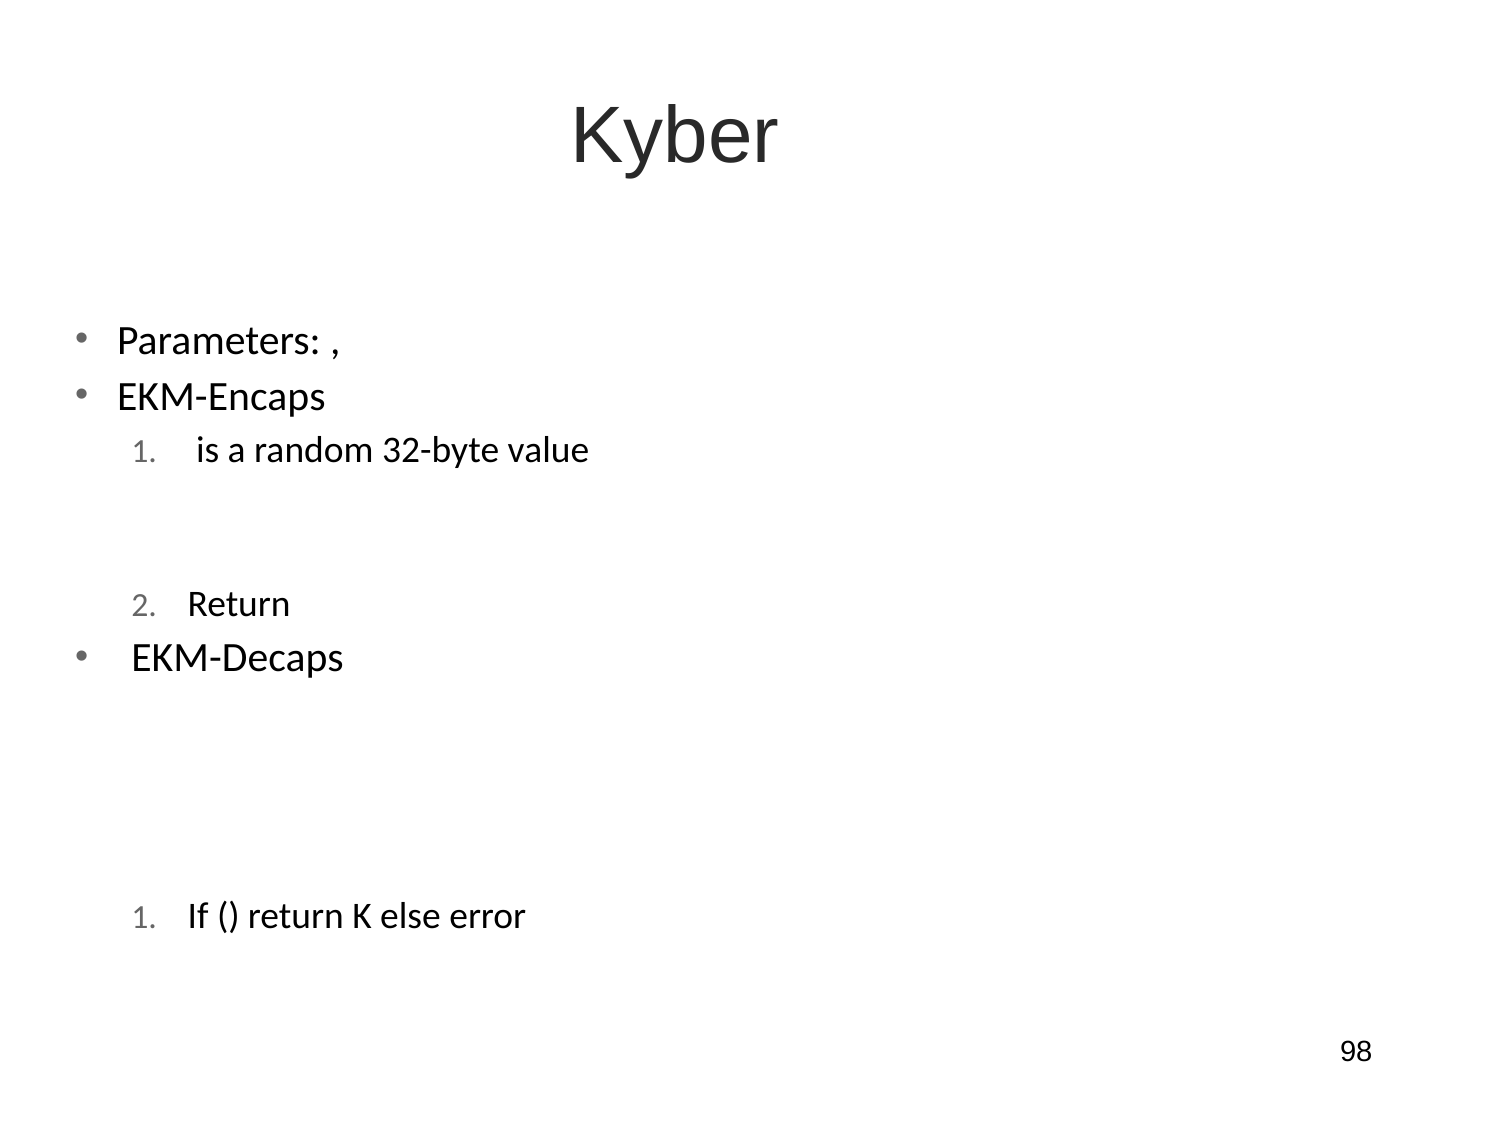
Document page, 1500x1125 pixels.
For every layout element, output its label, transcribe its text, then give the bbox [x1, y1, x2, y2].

slide_number 98 [1074, 1024, 1388, 1101]
text_box Kyber [150, 87, 1201, 186]
